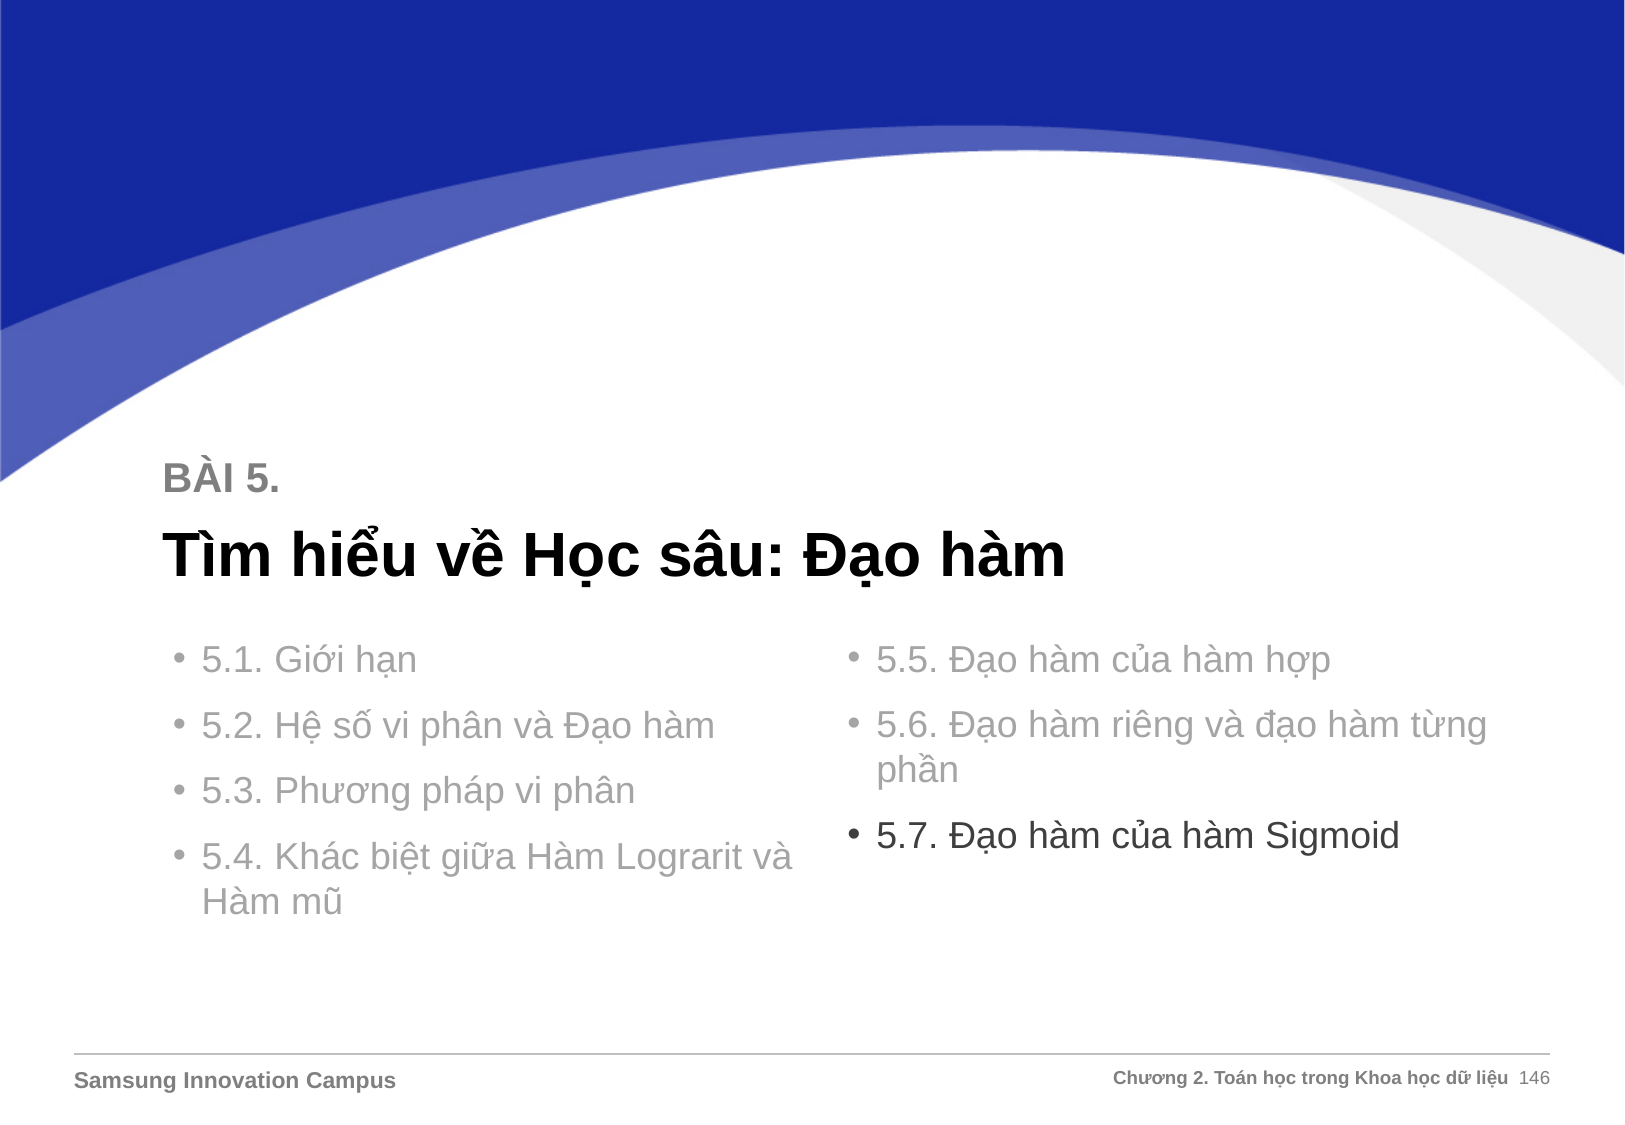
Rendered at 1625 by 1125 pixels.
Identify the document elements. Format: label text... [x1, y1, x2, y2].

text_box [172, 634, 1499, 926]
text_box Tìm hiểu về Học sâu: Đạo hàm [162, 514, 1625, 590]
text_box BÀI 5. [162, 450, 1061, 502]
picture [0, 0, 1625, 1125]
